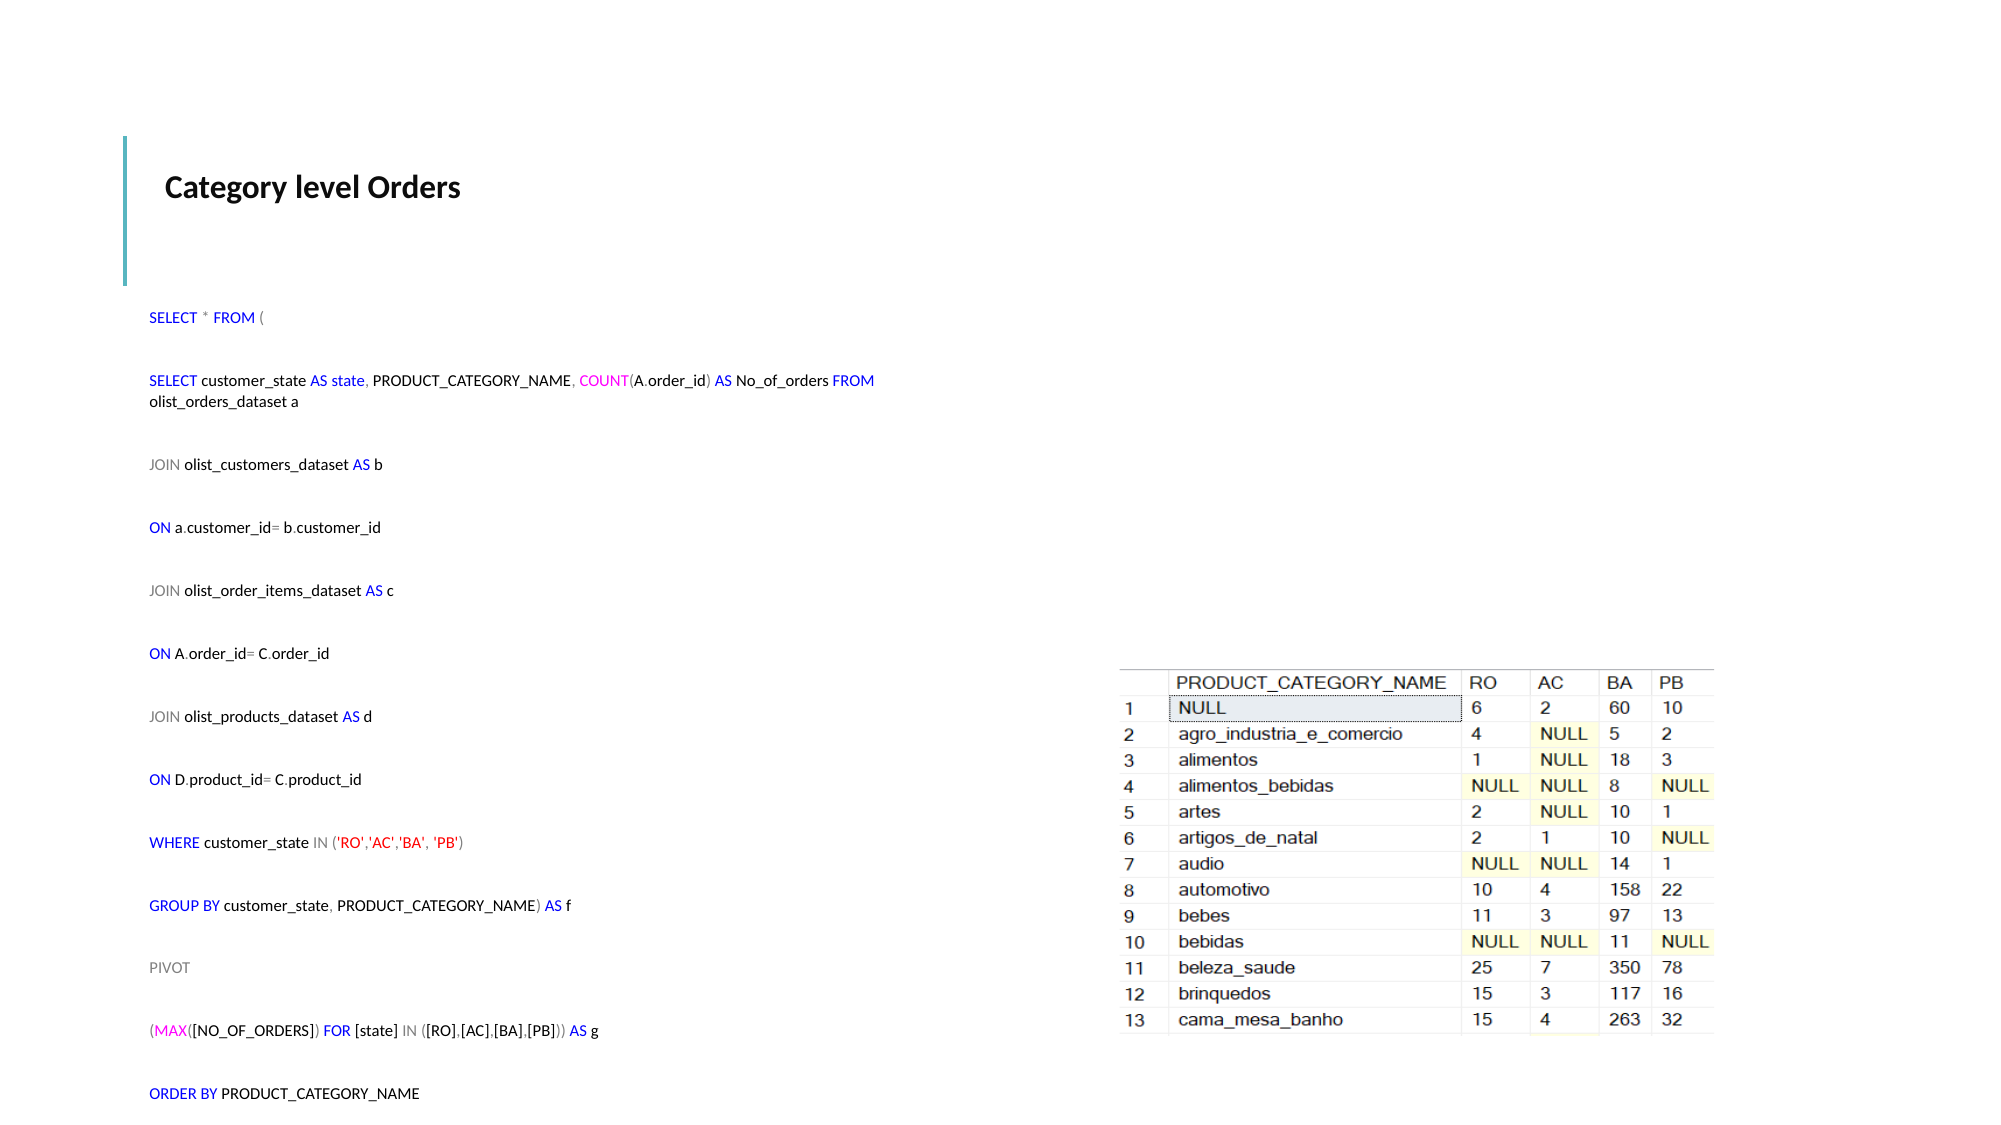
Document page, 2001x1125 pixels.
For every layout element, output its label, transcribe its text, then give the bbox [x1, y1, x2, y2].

title Category level Orders [150, 138, 1745, 240]
list SELECT * FROM ( SELECT customer_state AS state, PRODUCT_CATEGORY_NAME, COUNT(A.order_id) AS No_of_orders FROM olist_orders_dataset a JOIN olist_customers_dataset AS b ON a.customer_id= b.customer_id JOIN olist_order_items_dataset AS c ON A.order_id= C.order_id JOIN olist_products_dataset AS d ON D.product_id= C.product_id WHERE customer_state IN ('RO','AC','BA', 'PB') GROUP BY customer_state, PRODUCT_CATEGORY_NAME) AS f PIVOT (MAX([NO_OF_ORDERS]) FOR [state] IN ([RO],[AC],[BA],[PB])) AS g ORDER BY PRODUCT_CATEGORY_NAME [60, 298, 934, 1111]
picture [1119, 669, 1715, 1036]
